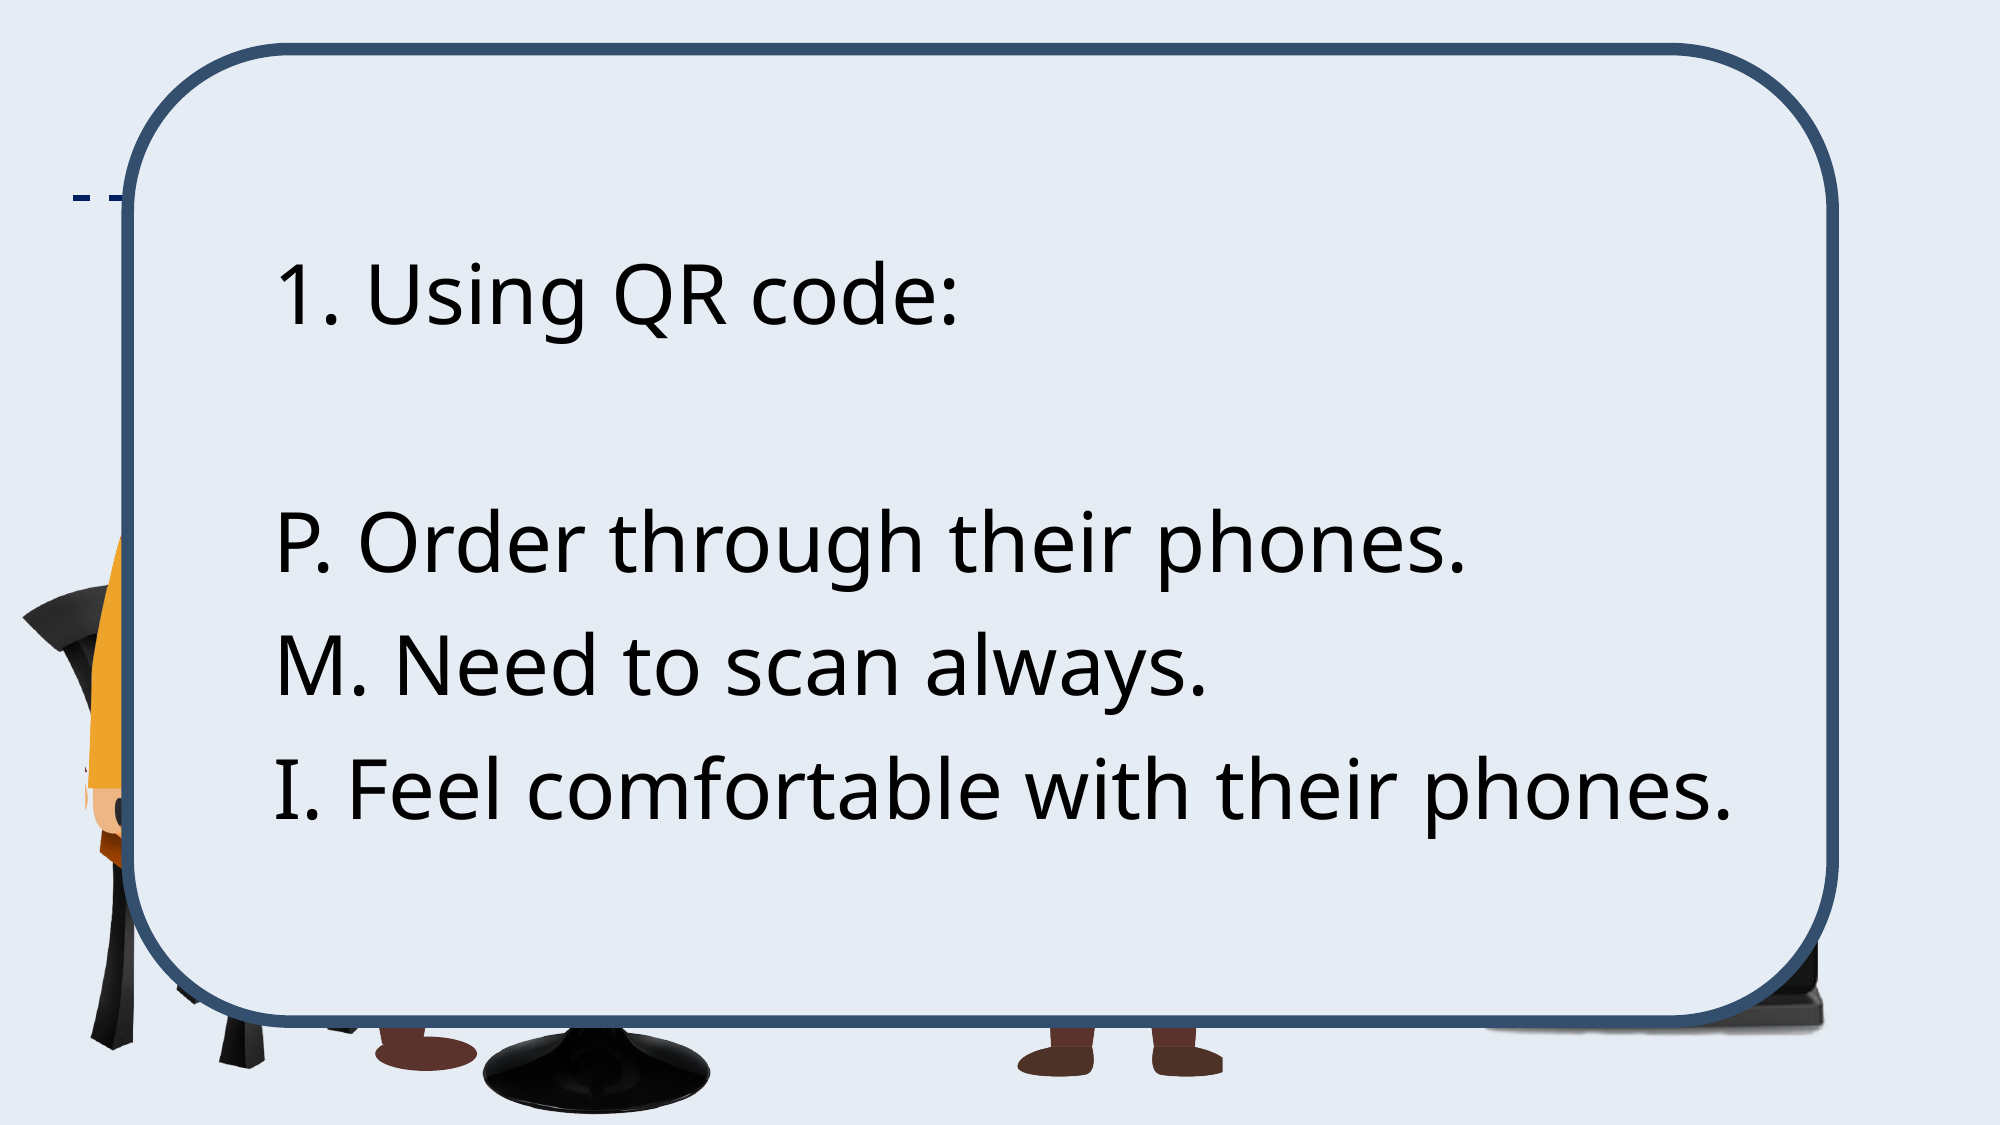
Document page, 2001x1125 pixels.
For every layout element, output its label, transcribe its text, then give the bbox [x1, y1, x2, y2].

picture [977, 237, 1223, 1084]
text_box 1. Using QR code: P. Order through their phones. M. Need to scan always. I. Feel comfortable with their phones. [126, 47, 1830, 1023]
picture [1445, 174, 2001, 1084]
text_box Ideate - PMI [73, 61, 223, 197]
picture [22, 255, 907, 1125]
picture [1349, 464, 1436, 646]
